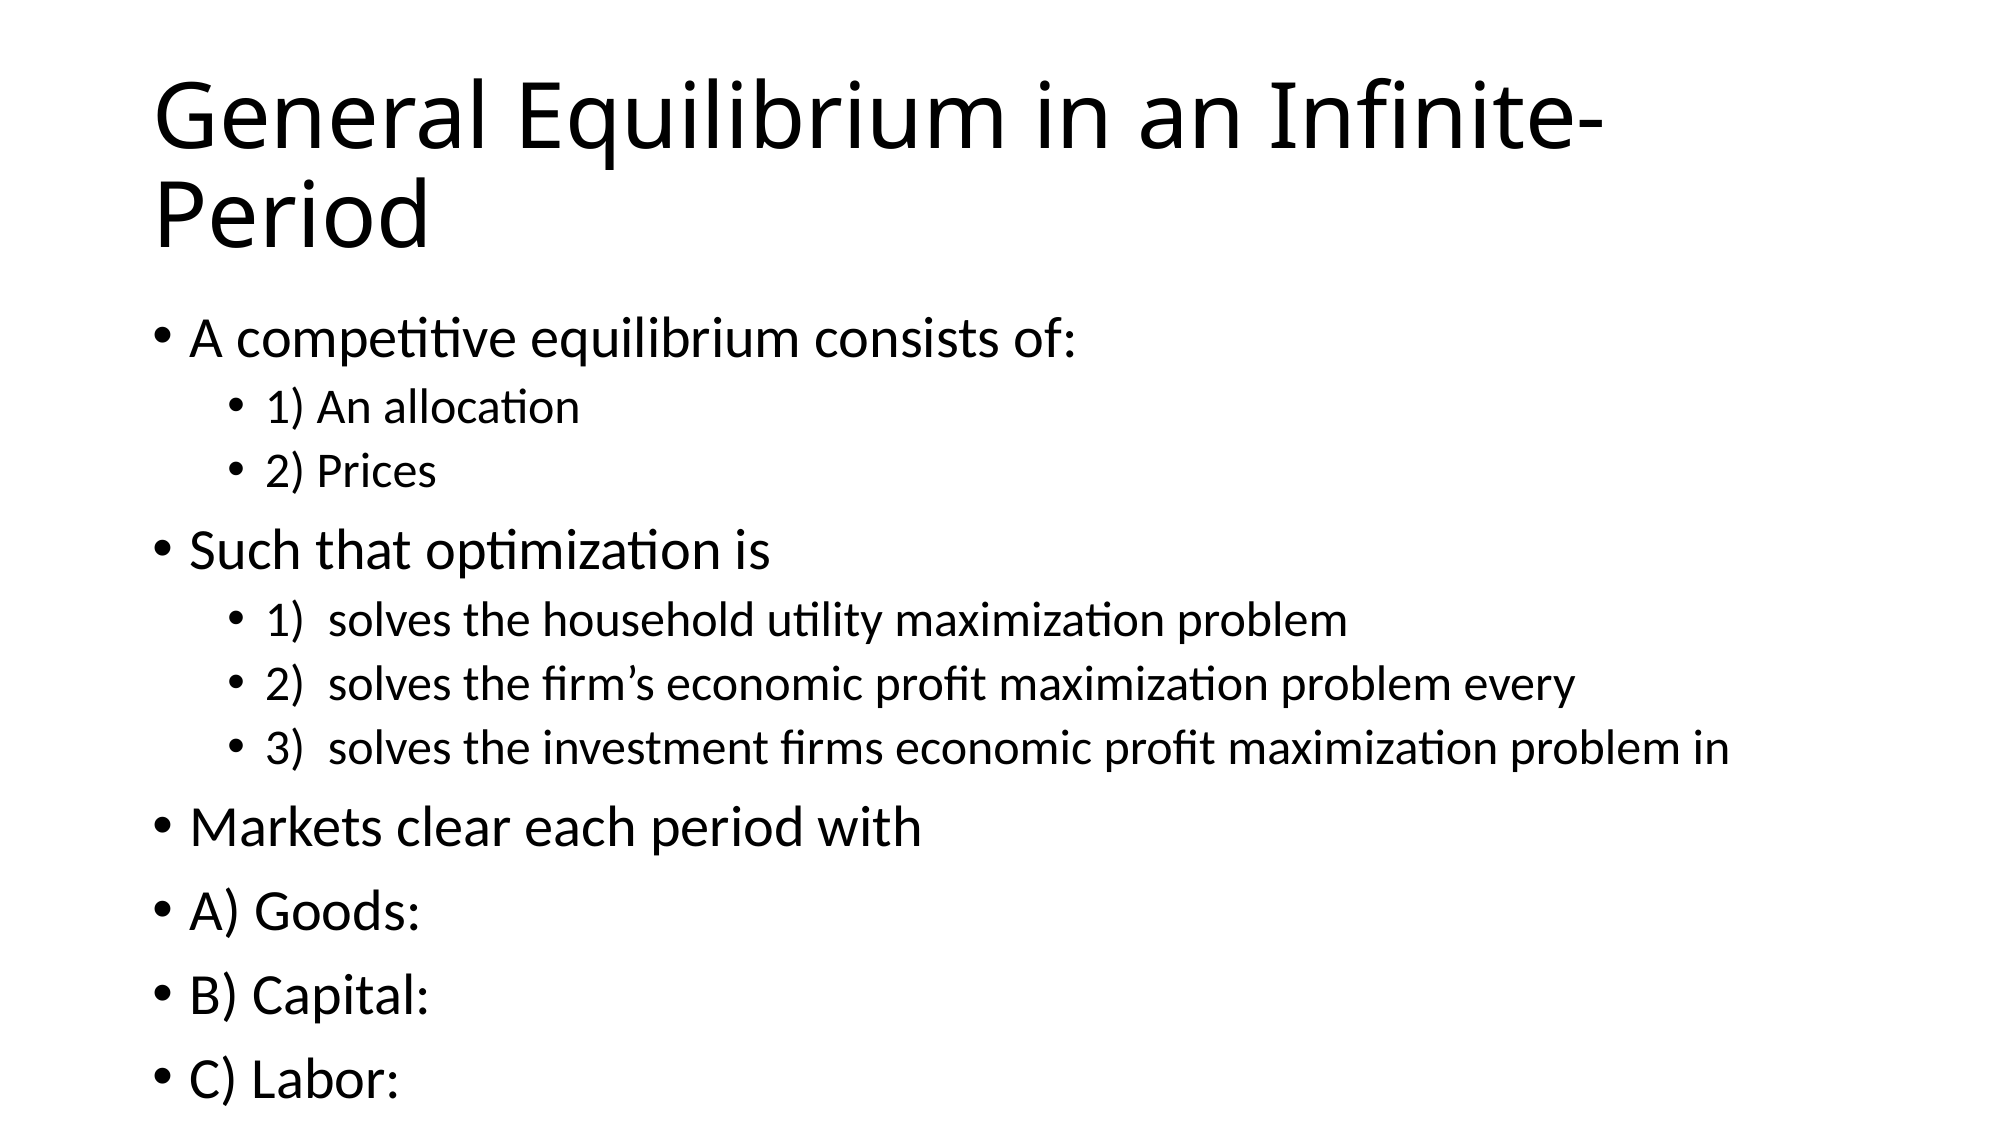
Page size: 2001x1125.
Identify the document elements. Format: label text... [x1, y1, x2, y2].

title General Equilibrium in an Infinite-Period [137, 59, 1863, 278]
